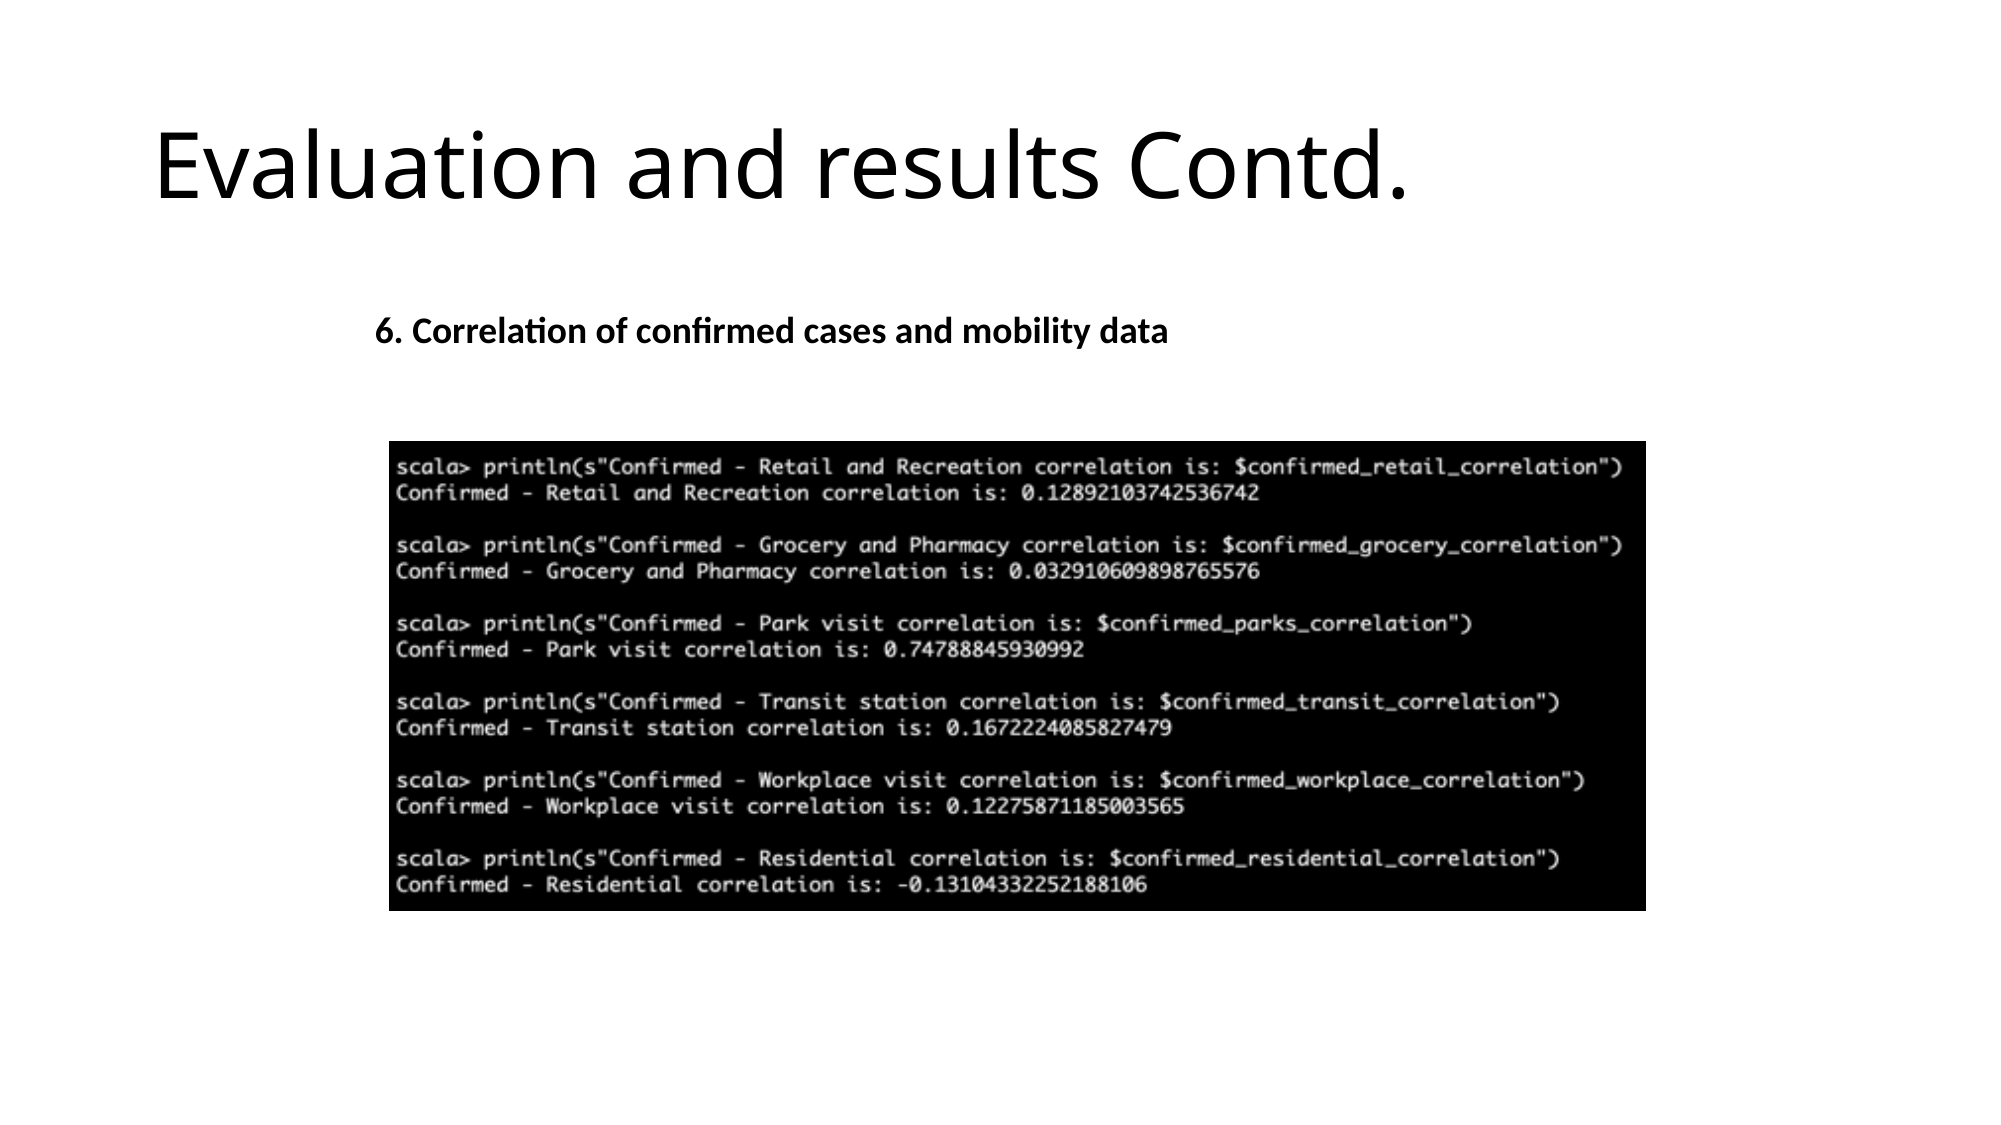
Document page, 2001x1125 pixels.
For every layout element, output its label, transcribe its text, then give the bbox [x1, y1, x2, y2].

text_box 6. Correlation of confirmed cases and mobility data [360, 298, 1185, 359]
picture [389, 441, 1646, 911]
title Evaluation and results Contd. [137, 59, 1863, 278]
